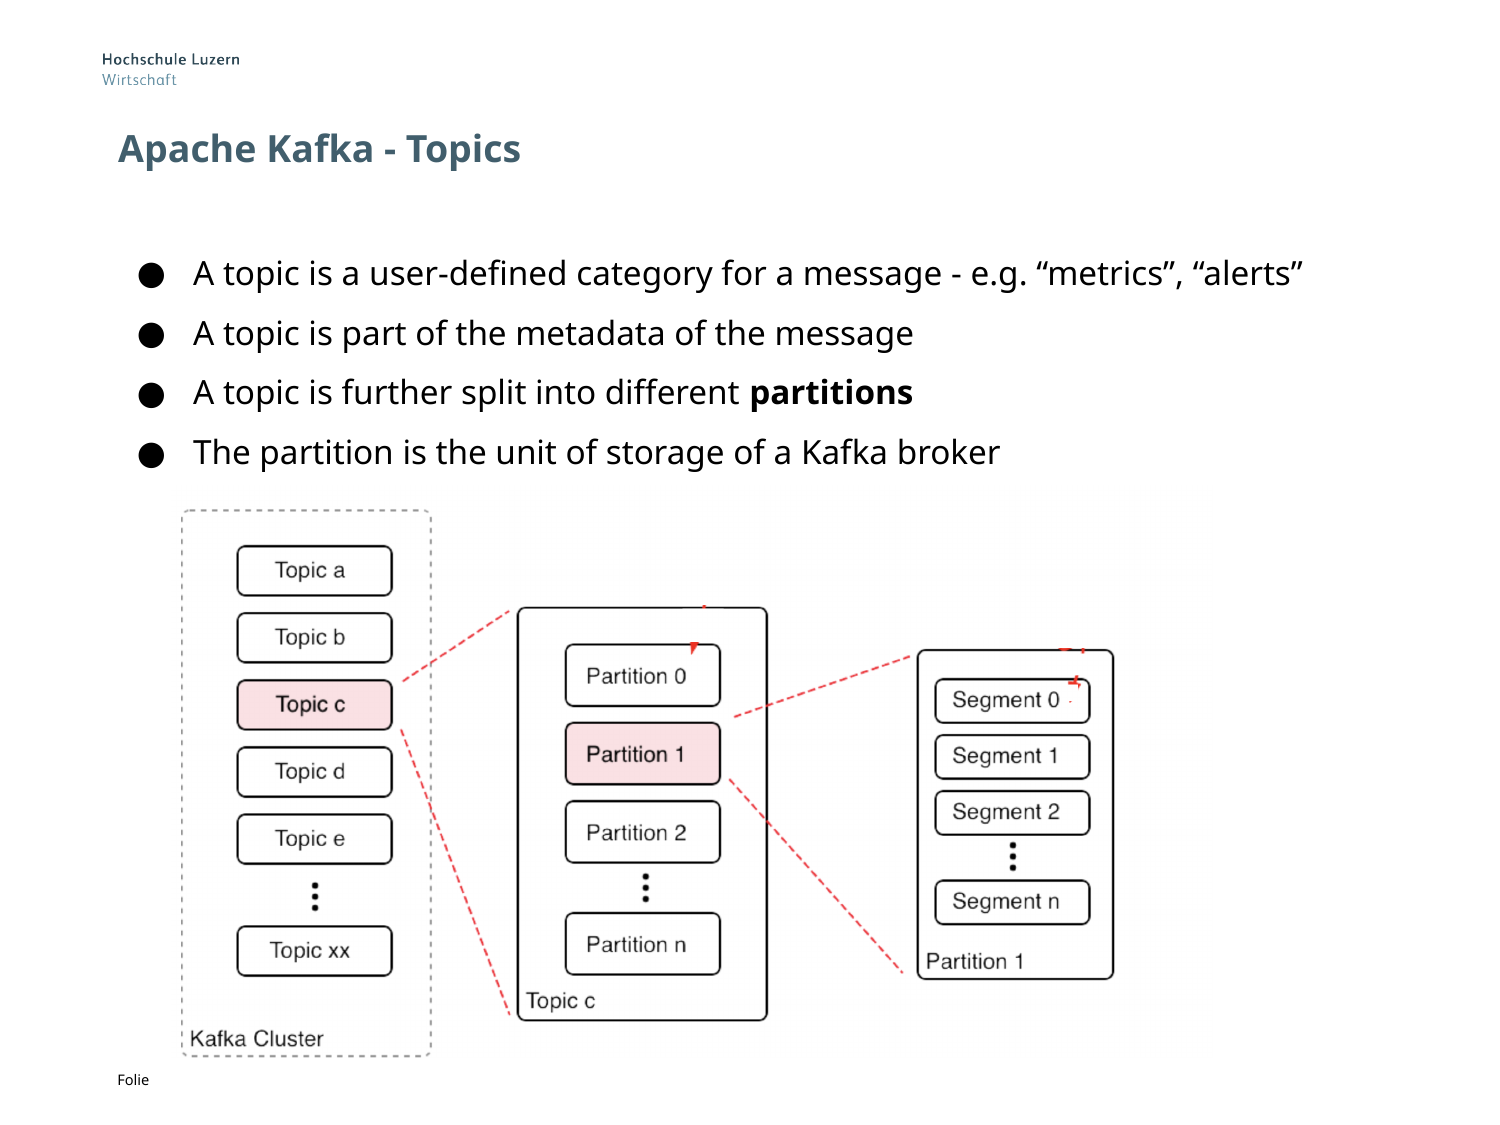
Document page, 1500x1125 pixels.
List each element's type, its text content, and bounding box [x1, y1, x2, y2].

picture [102, 53, 239, 85]
title Apache Kafka - Topics [106, 113, 1447, 194]
picture [170, 485, 1213, 1058]
list A topic is a user-defined category for a message - e.g. “metrics”, “alerts” A topic is part of the metadata of the message A topic is further split into different partitions The partition is the unit of storage of a Kafka broker [106, 220, 1447, 891]
